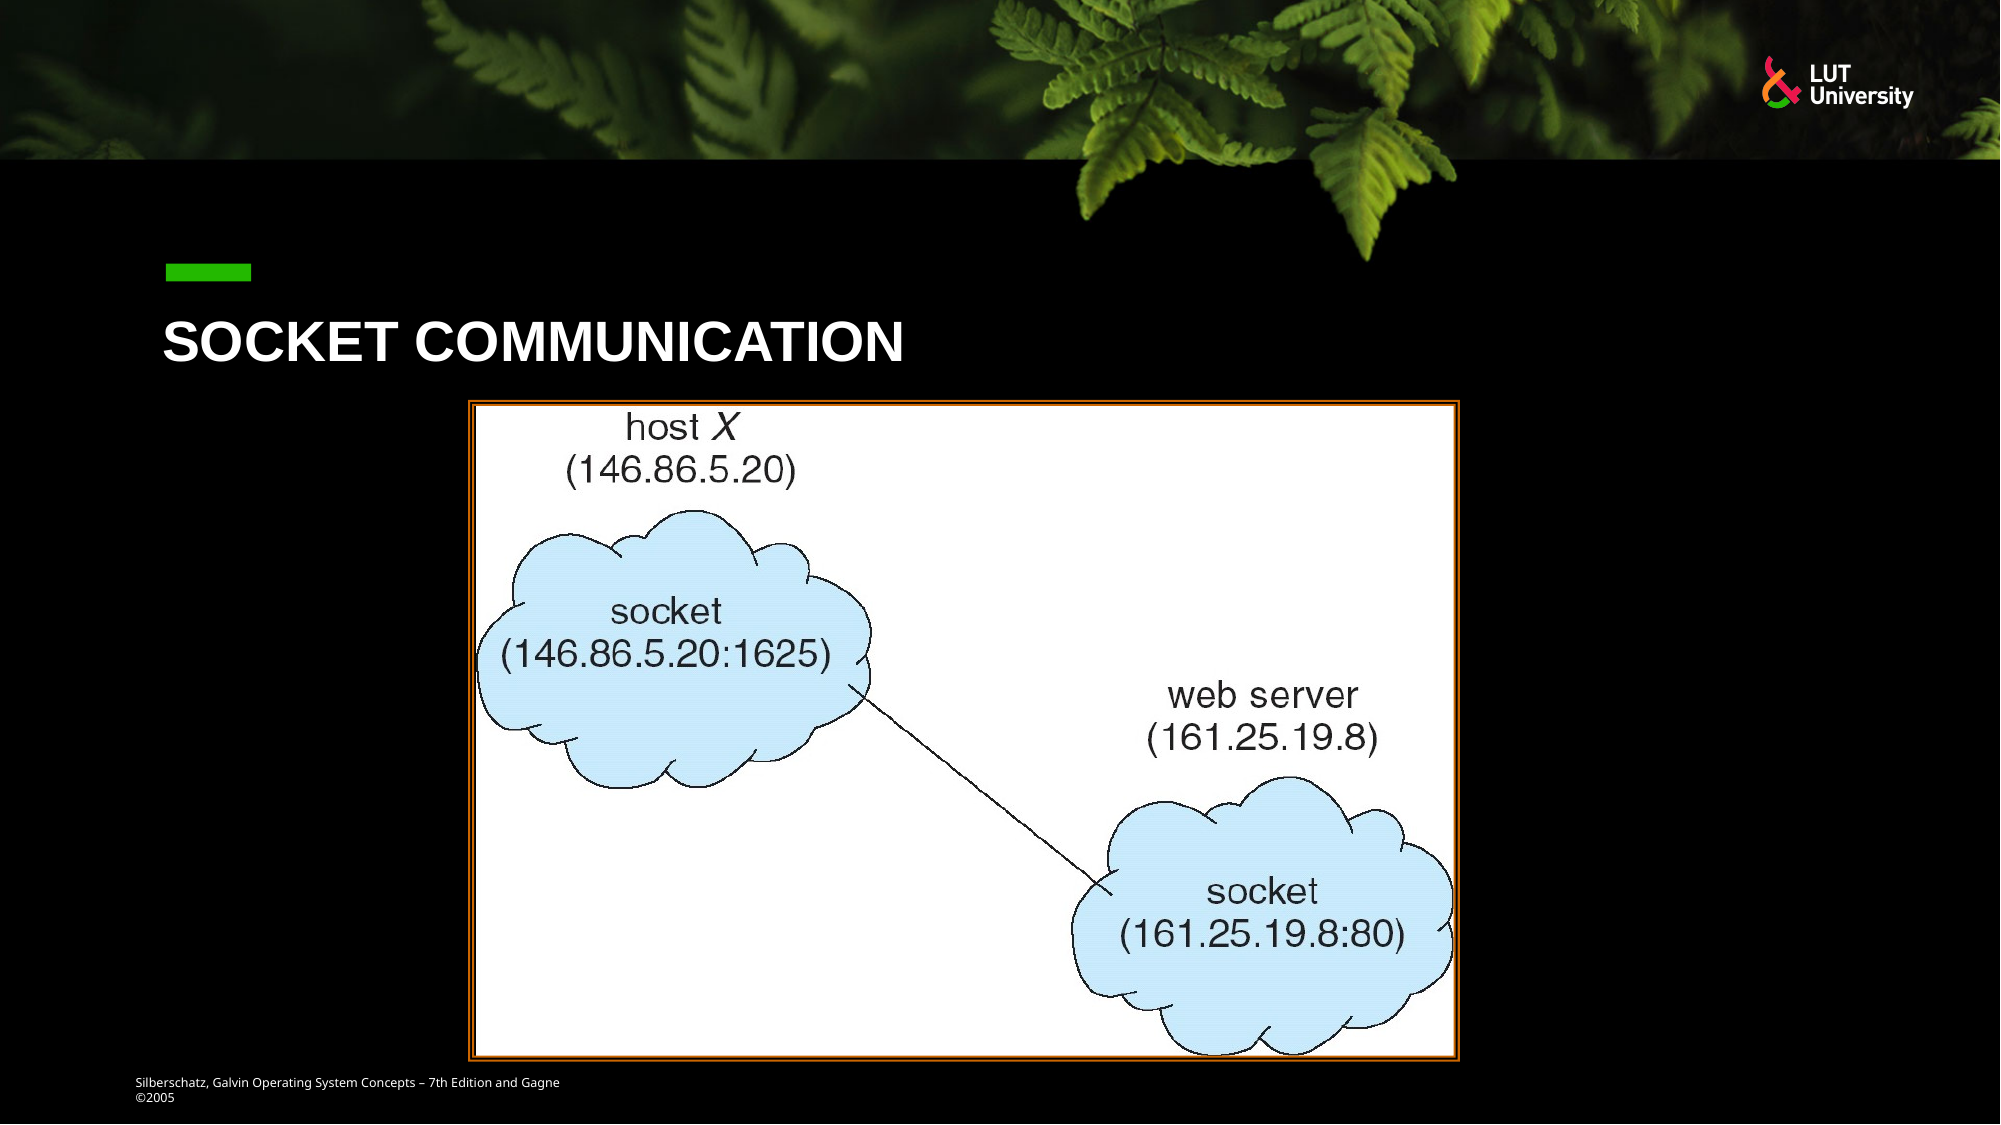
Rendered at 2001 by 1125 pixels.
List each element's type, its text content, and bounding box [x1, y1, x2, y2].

text_box Silberschatz, Galvin Operating System Concepts – 7th Edition and Gagne ©2005 [120, 1067, 602, 1113]
title Socket Communication [147, 305, 1873, 382]
picture [0, 0, 2000, 1124]
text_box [467, 399, 1460, 1062]
